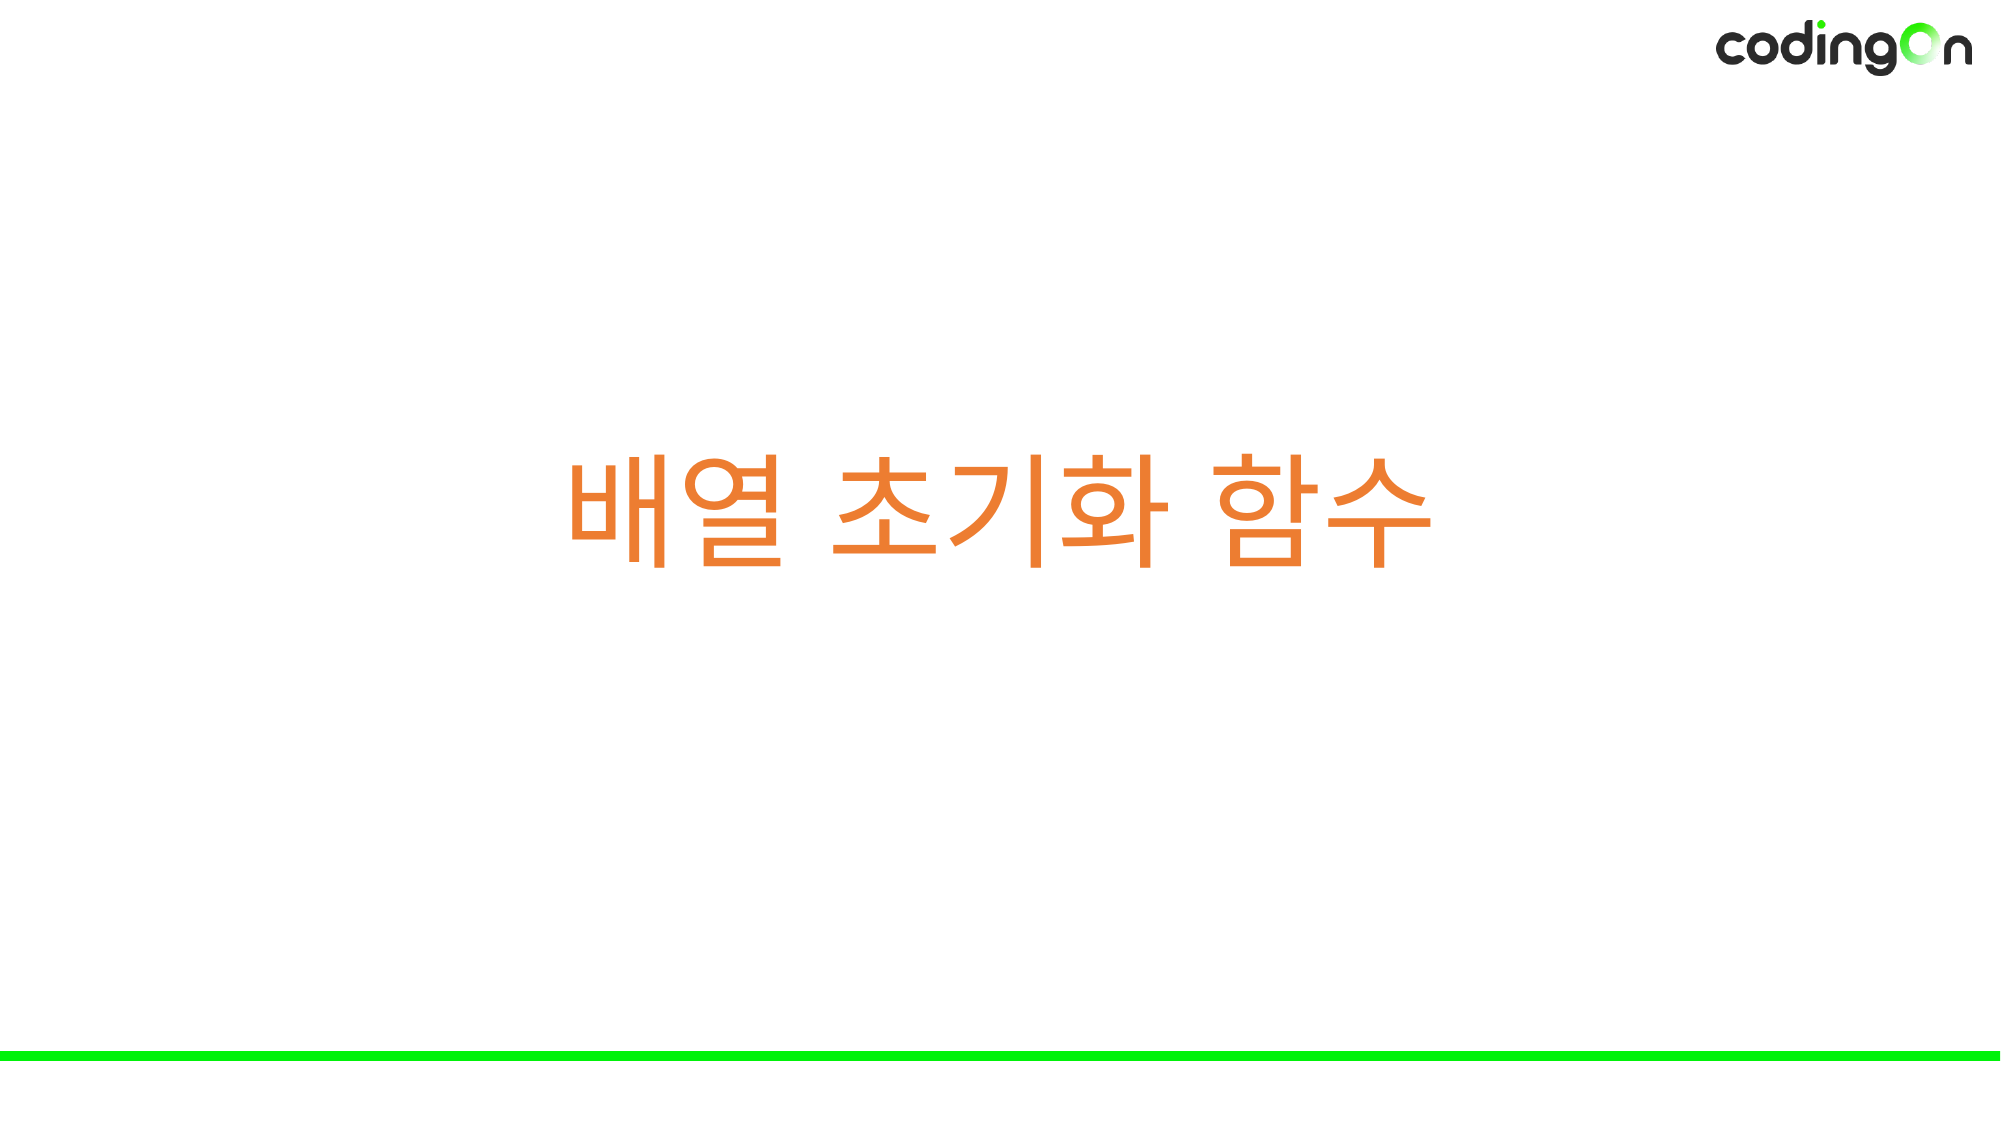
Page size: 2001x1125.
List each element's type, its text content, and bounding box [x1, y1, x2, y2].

text_box 배열 초기화 함수 [547, 426, 1453, 592]
picture [1716, 20, 1972, 76]
